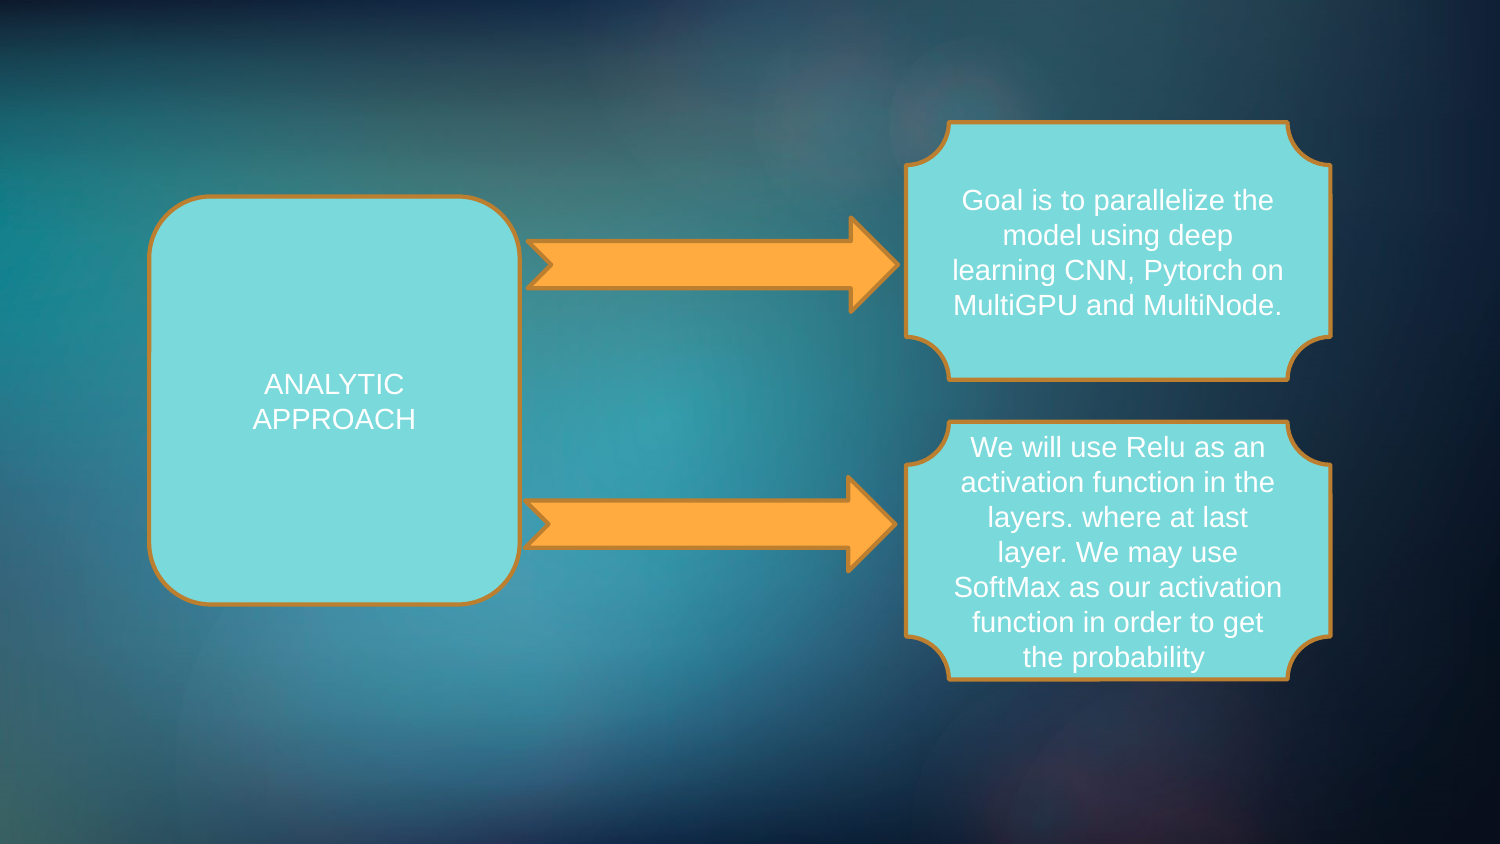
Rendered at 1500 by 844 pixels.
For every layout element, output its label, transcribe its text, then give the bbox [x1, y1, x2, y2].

text_box [523, 474, 898, 574]
text_box We will use Relu as an activation function in the layers. where at last layer. We may use SoftMax as our activation function in order to get the probability [903, 419, 1333, 682]
text_box ANALYTIC APPROACH [147, 194, 522, 607]
text_box Goal is to parallelize the model using deep learning CNN, Pytorch on MultiGPU and MultiNode. [903, 120, 1333, 382]
picture [0, 0, 1500, 844]
text_box [525, 215, 901, 314]
